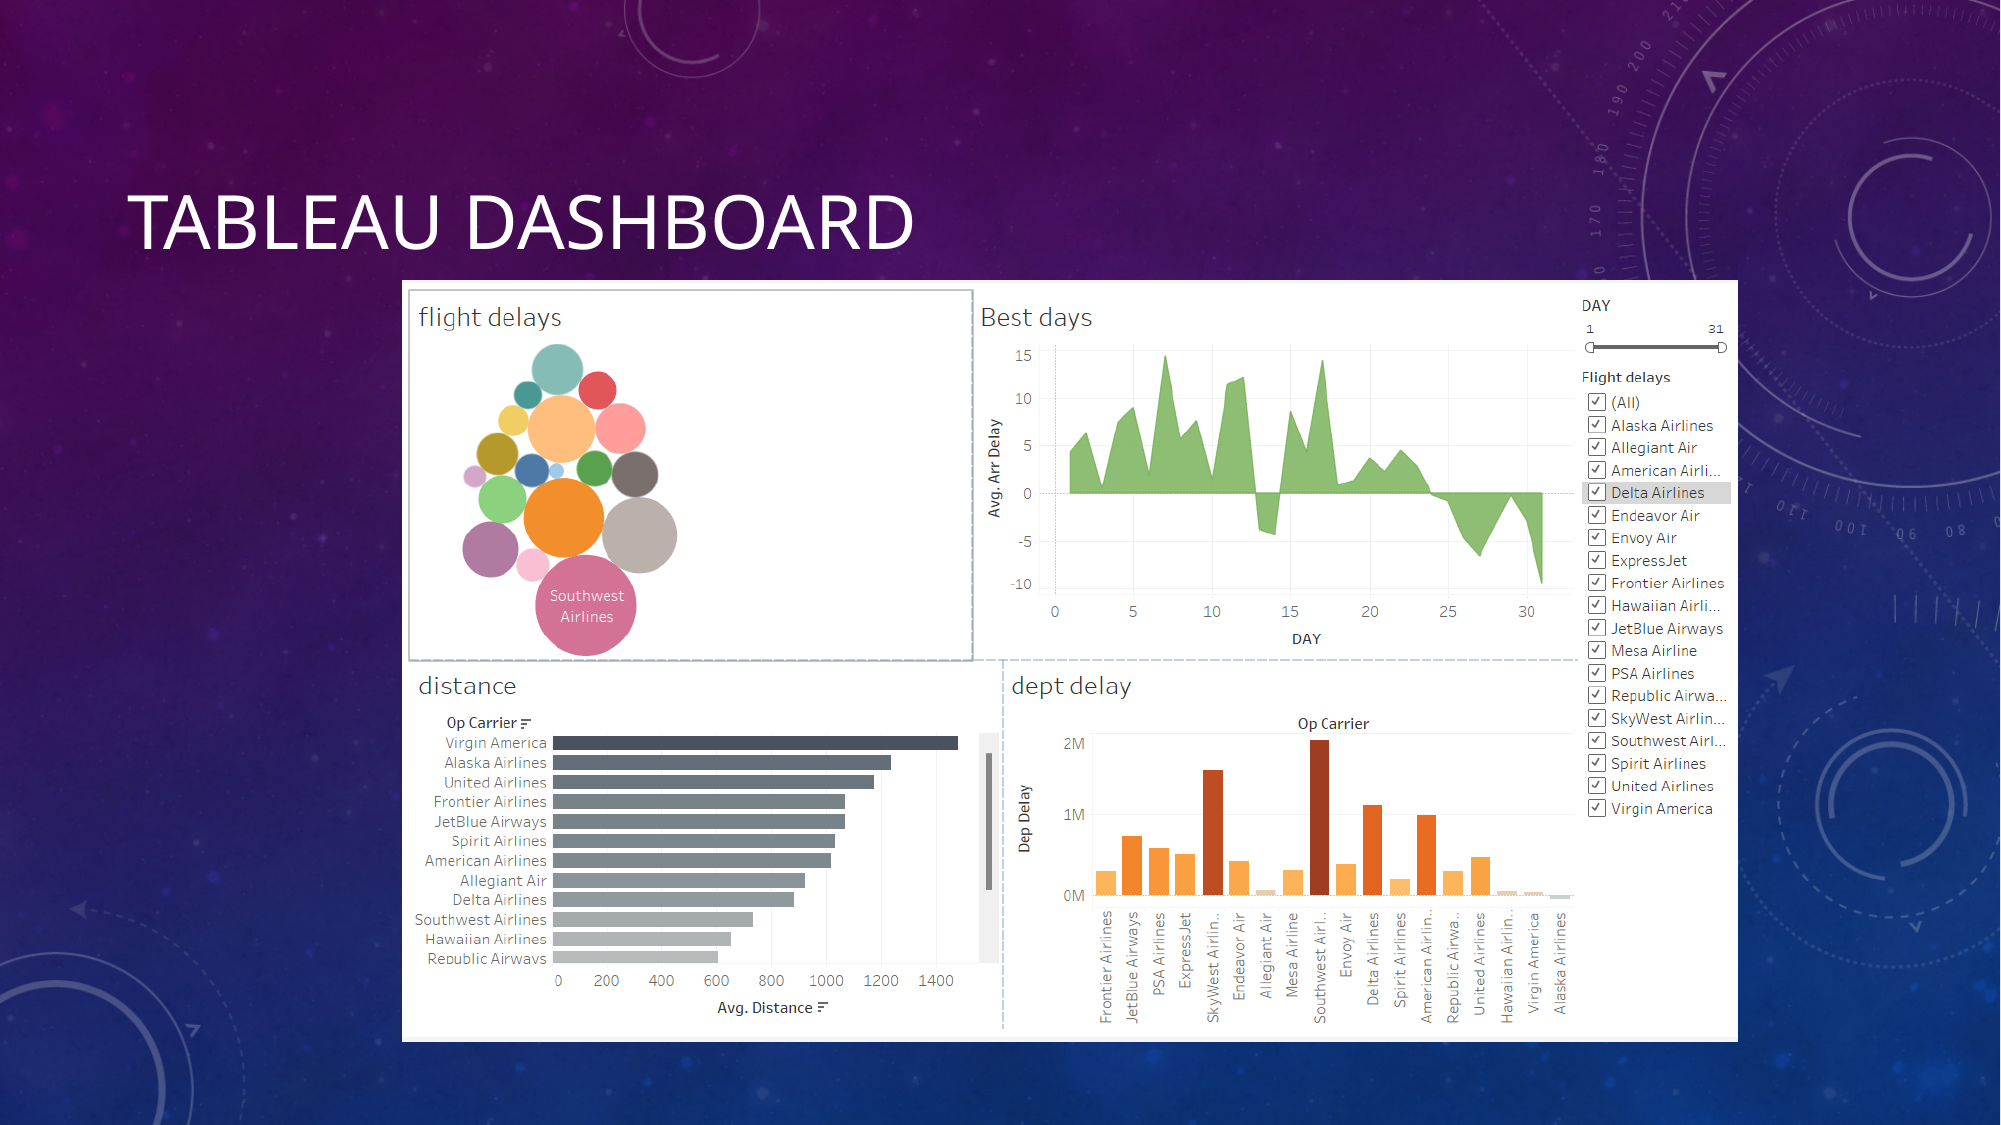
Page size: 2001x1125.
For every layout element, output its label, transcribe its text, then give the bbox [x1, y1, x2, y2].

title TABLEAU DASHBOARD [112, 99, 1775, 339]
picture [0, 0, 2001, 1125]
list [402, 280, 1738, 1042]
